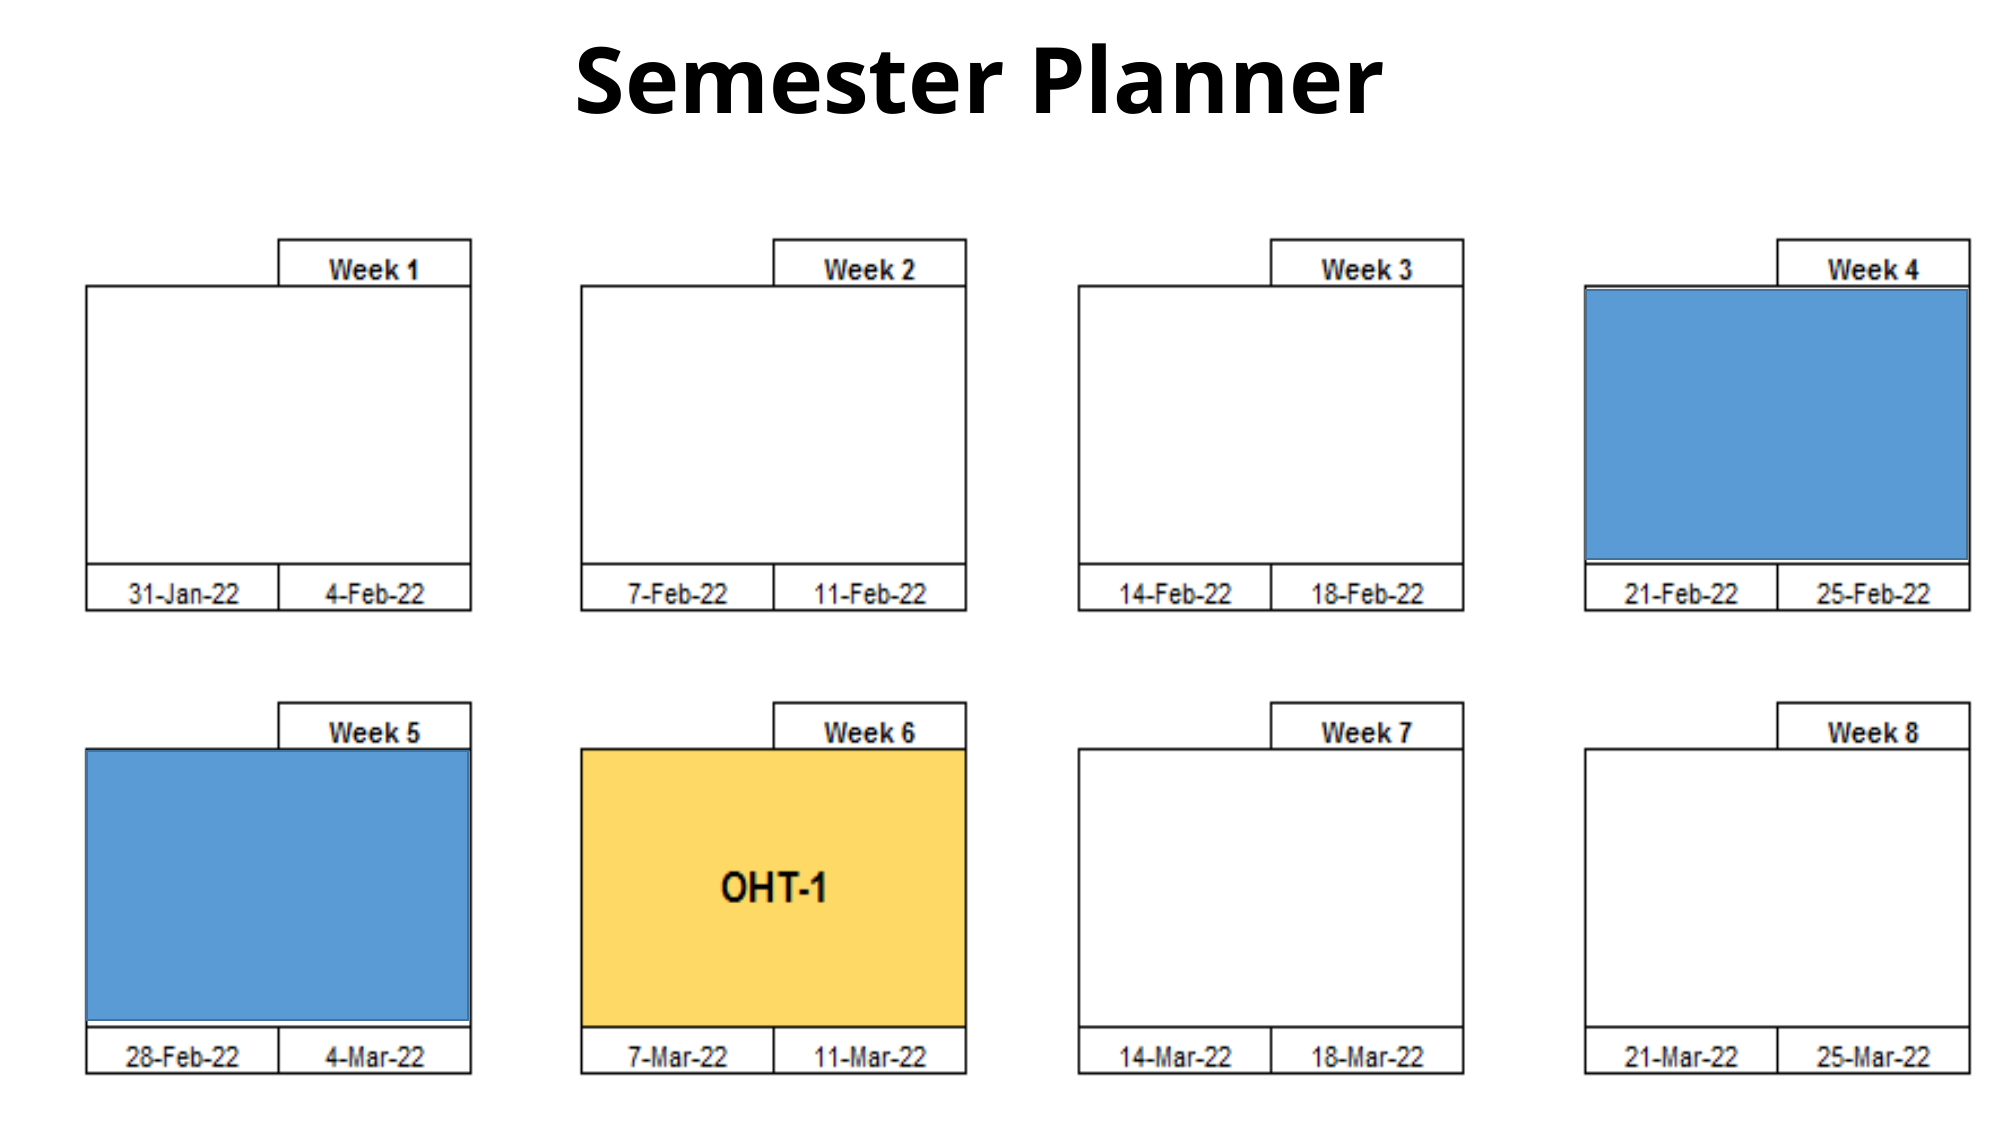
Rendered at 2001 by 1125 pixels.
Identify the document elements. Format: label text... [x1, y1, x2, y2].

title Semester Planner [129, 0, 1855, 169]
picture [0, 211, 1985, 1096]
